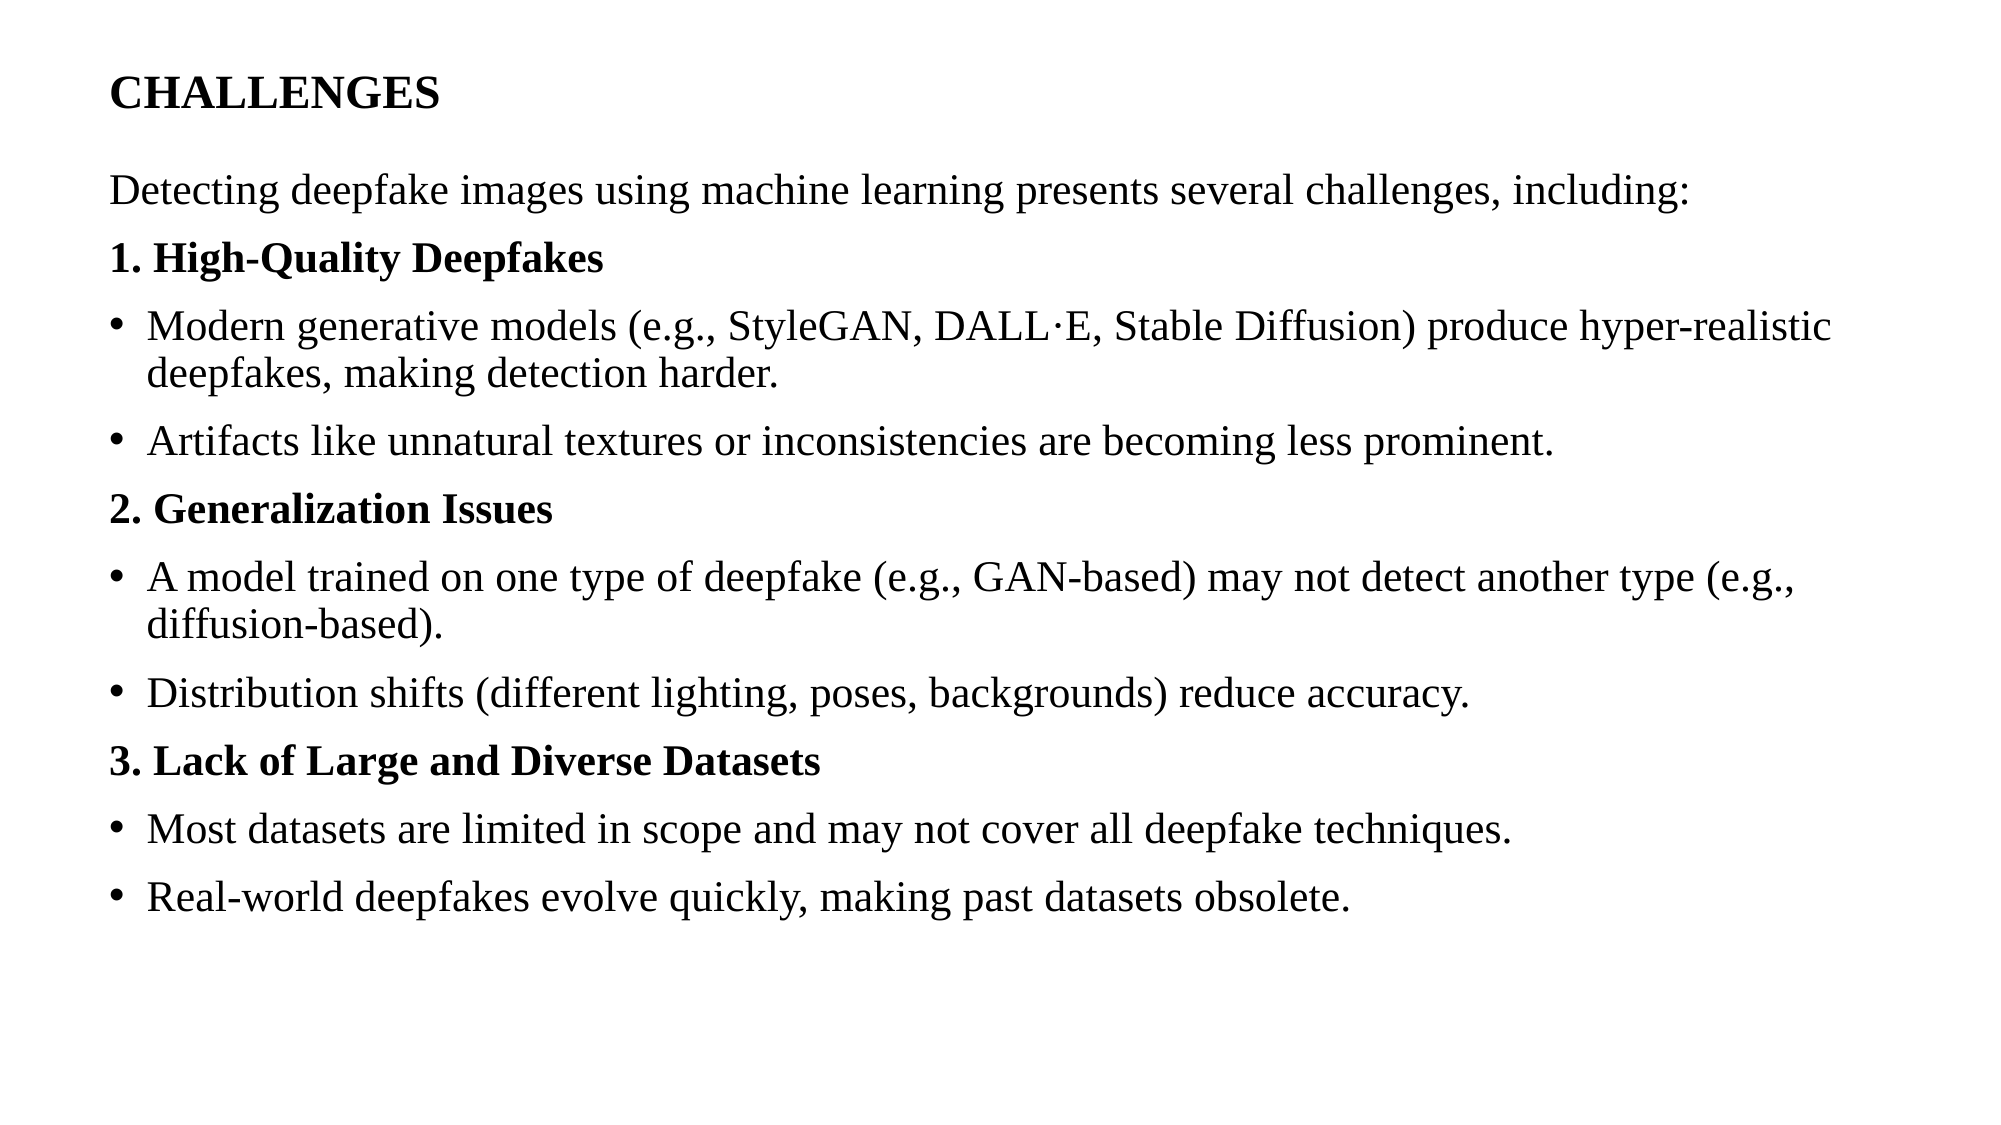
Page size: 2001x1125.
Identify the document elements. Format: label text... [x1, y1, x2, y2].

list Detecting deepfake images using machine learning presents several challenges, including: 1. High-Quality Deepfakes Modern generative models (e.g., StyleGAN, DALL·E, Stable Diffusion) produce hyper-realistic deepfakes, making detection harder. Artifacts like unnatural textures or inconsistencies are becoming less prominent. 2. Generalization Issues A model trained on one type of deepfake (e.g., GAN-based) may not detect another type (e.g., diffusion-based). Distribution shifts (different lighting, poses, backgrounds) reduce accuracy. 3. Lack of Large and Diverse Datasets Most datasets are limited in scope and may not cover all deepfake techniques. Real-world deepfakes evolve quickly, making past datasets obsolete. [94, 158, 1863, 1014]
title CHALLENGES [94, 59, 1863, 127]
